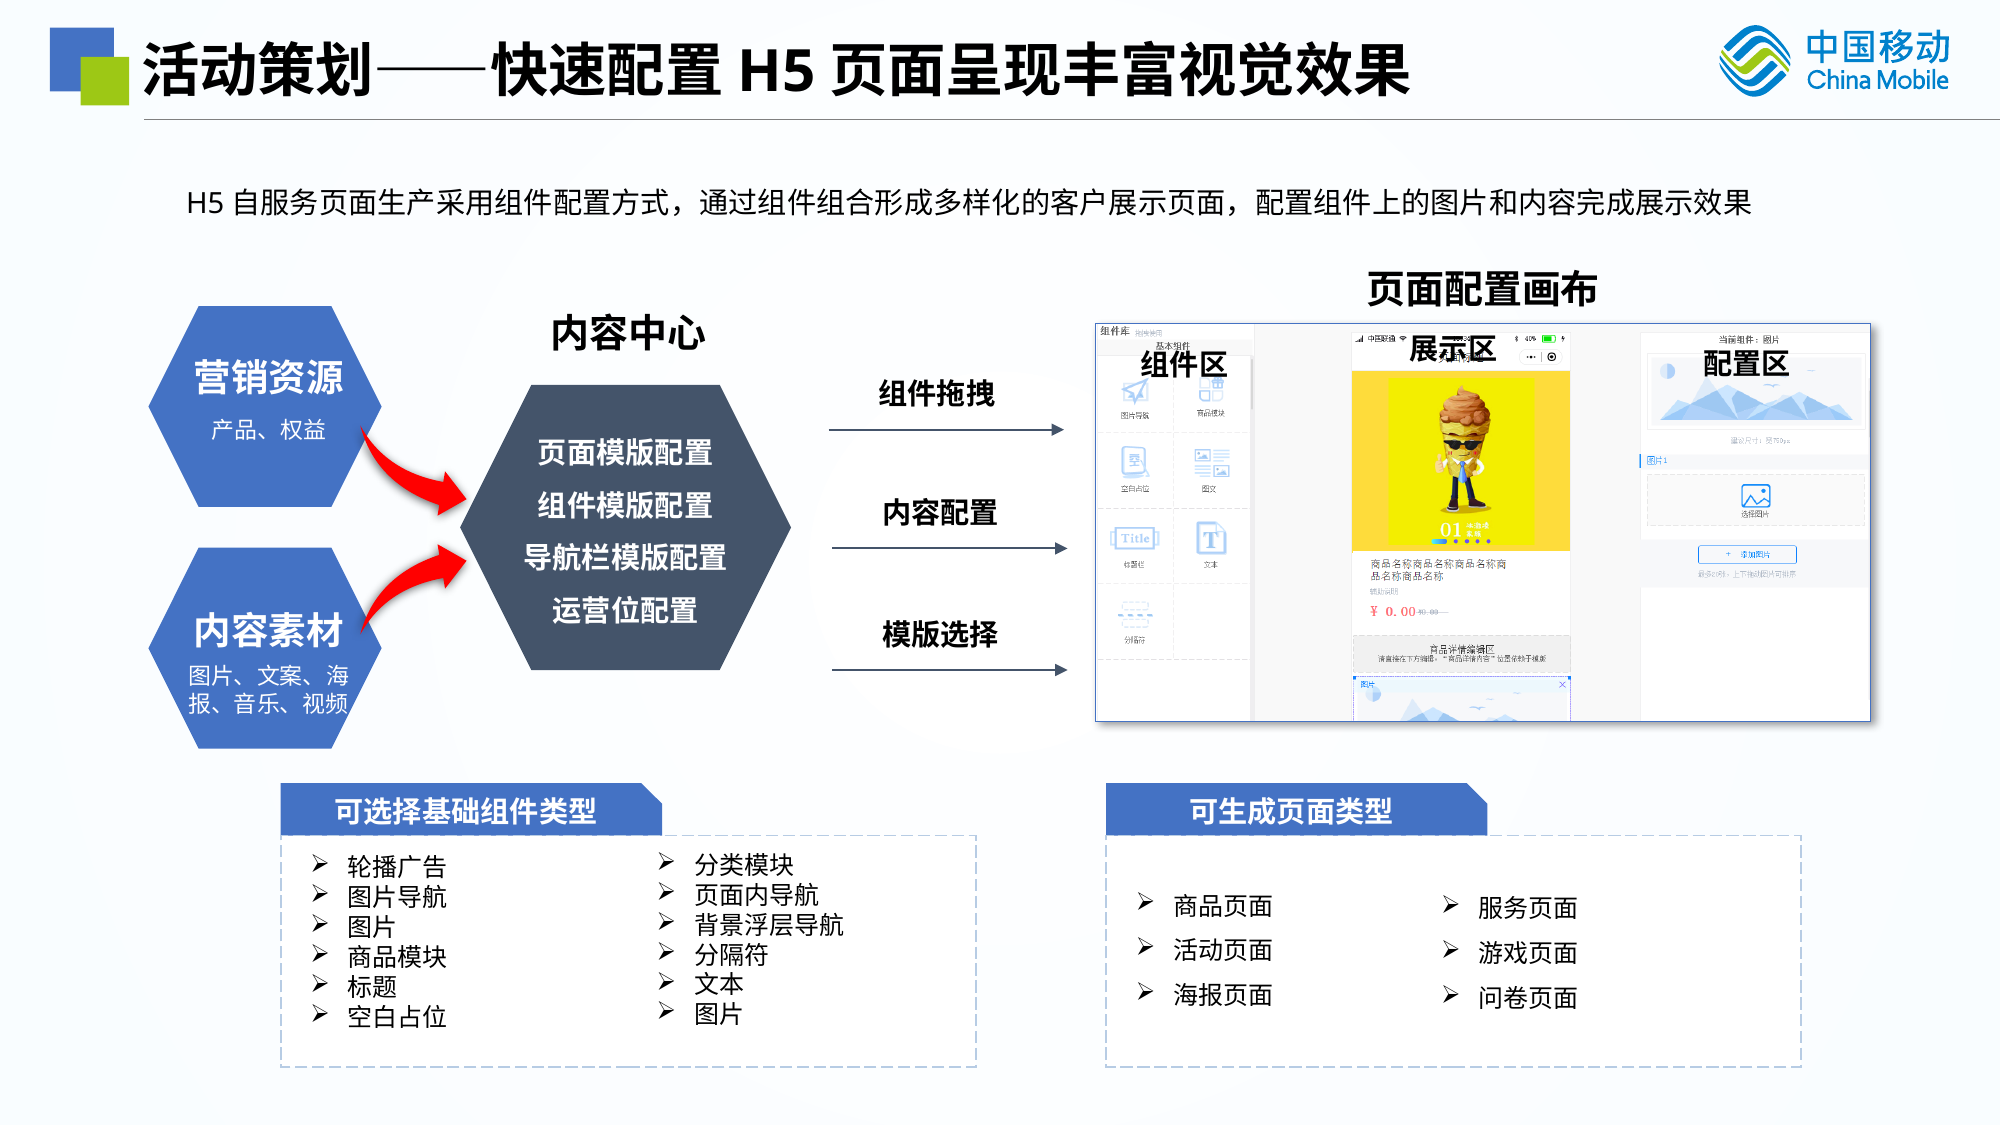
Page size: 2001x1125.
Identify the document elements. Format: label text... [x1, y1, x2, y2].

text_box H5自服务页面生产采用组件配置方式，通过组件组合形成多样化的客户展示页面，配置组件上的图片和内容完成展示效果 [166, 160, 1797, 244]
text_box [148, 305, 382, 749]
text_box [458, 510, 469, 548]
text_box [280, 783, 976, 1067]
text_box 页面配置画布 [1189, 246, 1777, 305]
text_box 页面模版配置 组件模版配置 导航栏模版配置 运营位配置 [469, 409, 782, 635]
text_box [1106, 783, 1802, 1067]
text_box [382, 453, 467, 516]
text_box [809, 351, 1057, 676]
text_box [512, 635, 739, 672]
text_box [782, 507, 793, 548]
title 活动策划——快速配置H5页面呈现丰富视觉效果 [125, 19, 1693, 126]
text_box 内容中心 [475, 289, 781, 374]
text_box [382, 544, 467, 607]
text_box [518, 383, 733, 409]
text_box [1057, 305, 1875, 722]
